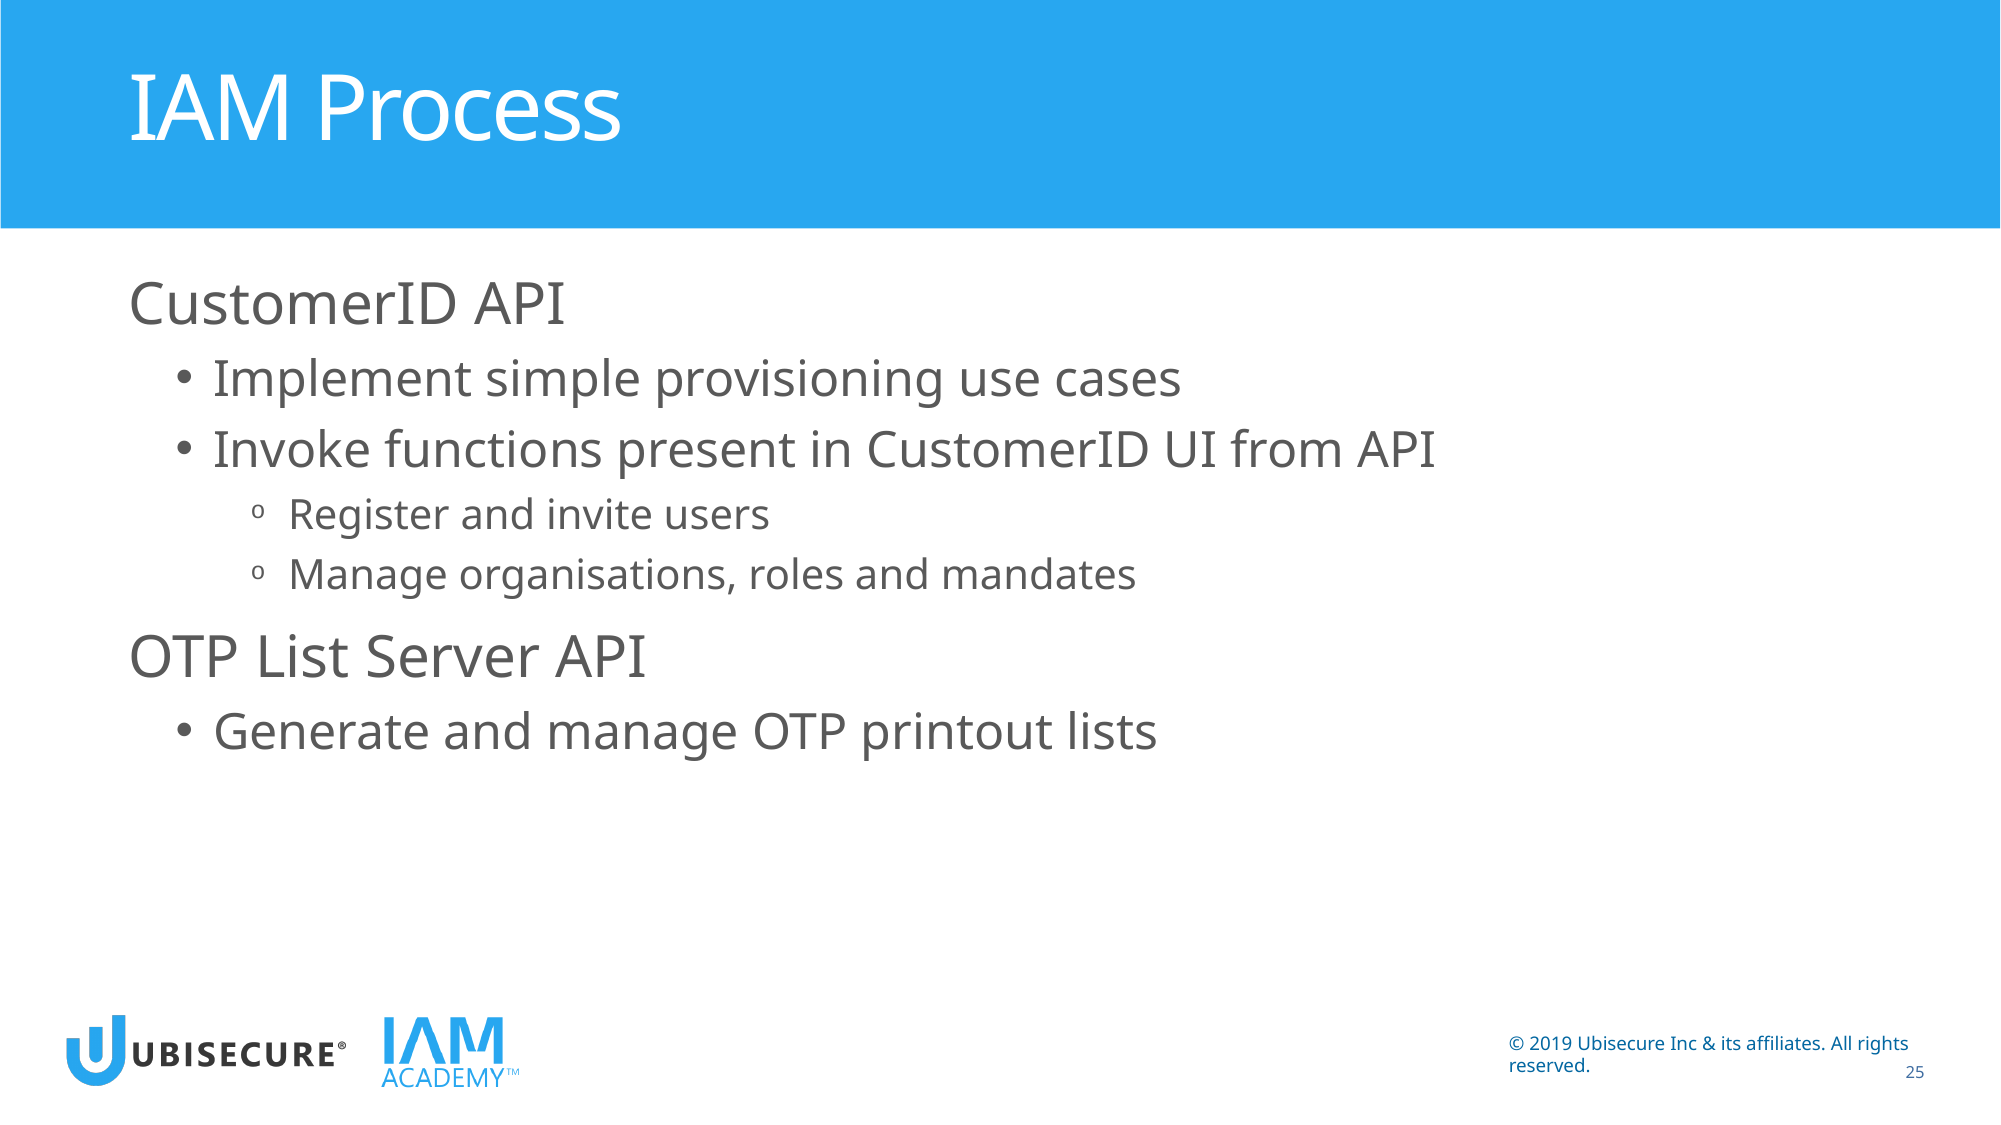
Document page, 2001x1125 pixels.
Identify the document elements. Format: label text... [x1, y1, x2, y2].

slide_number 25 [1489, 1043, 1940, 1104]
picture [376, 1012, 524, 1094]
picture [55, 1007, 356, 1094]
title IAM Process [114, 21, 1886, 199]
list CustomerID API Implement simple provisioning use cases Invoke functions present in CustomerID UI from API Register and invite users Manage organisations, roles and mandates OTP List Server API Generate and manage OTP printout lists [114, 258, 1886, 1003]
